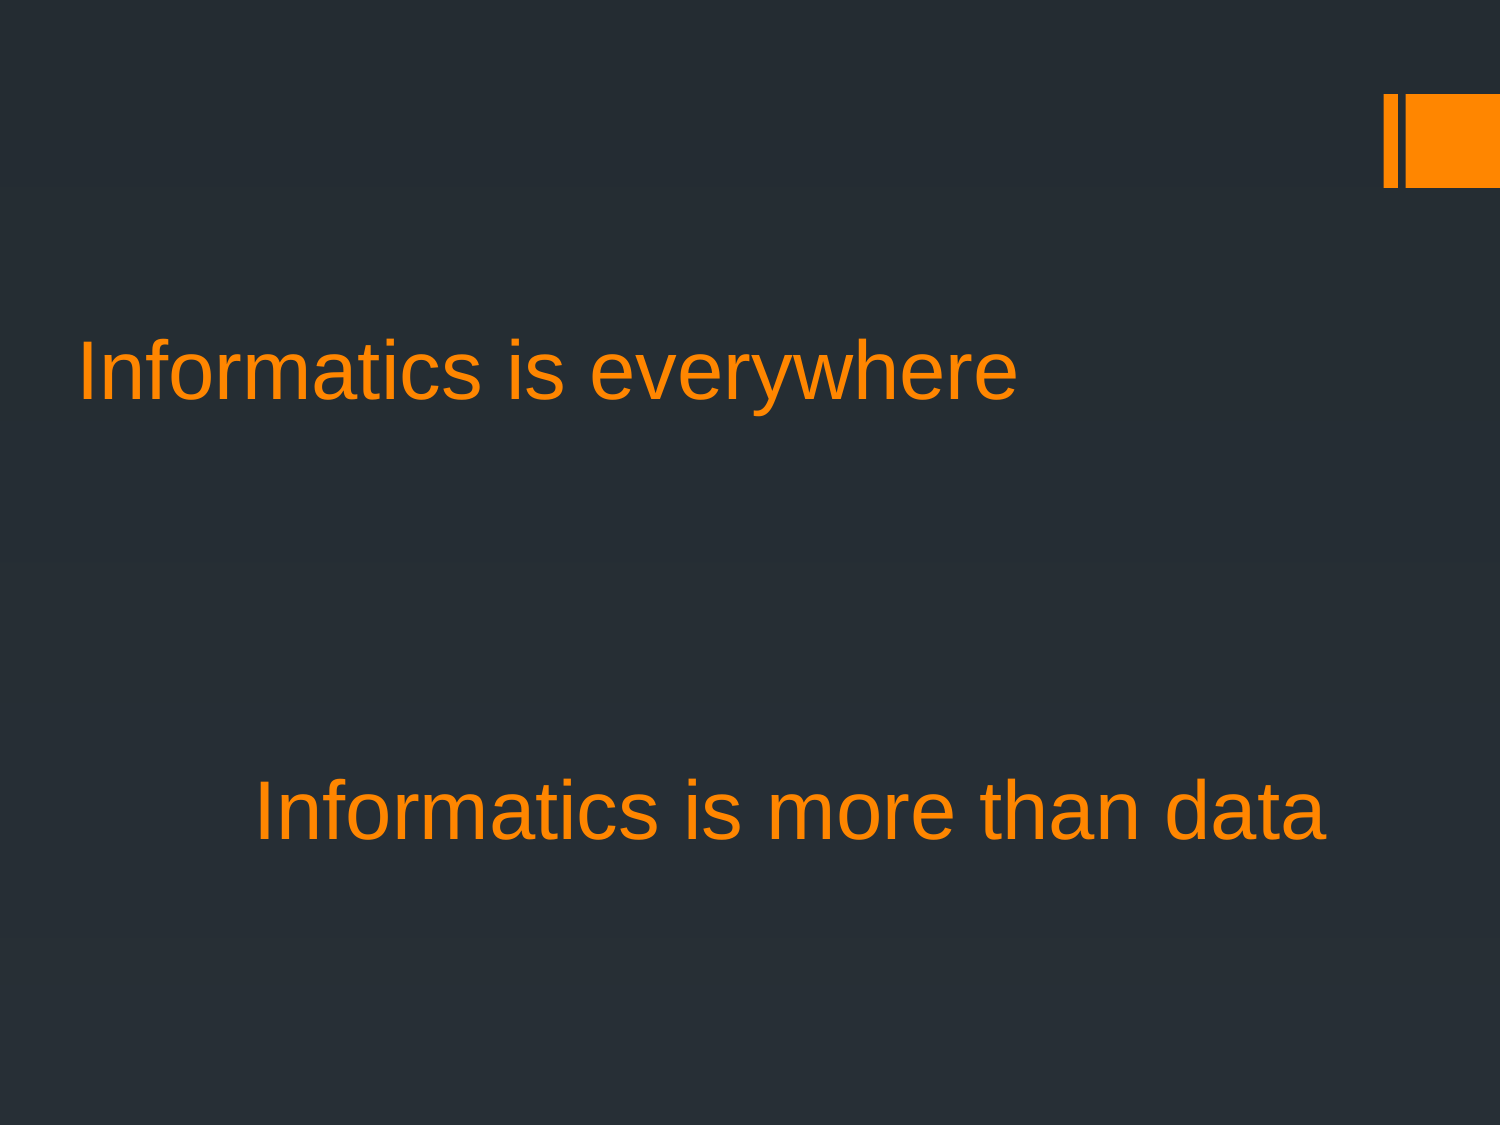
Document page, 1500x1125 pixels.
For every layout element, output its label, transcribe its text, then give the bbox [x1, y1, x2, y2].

text_box Informatics is more than data [238, 748, 1343, 864]
title Informatics is everywhere [61, 234, 1261, 424]
